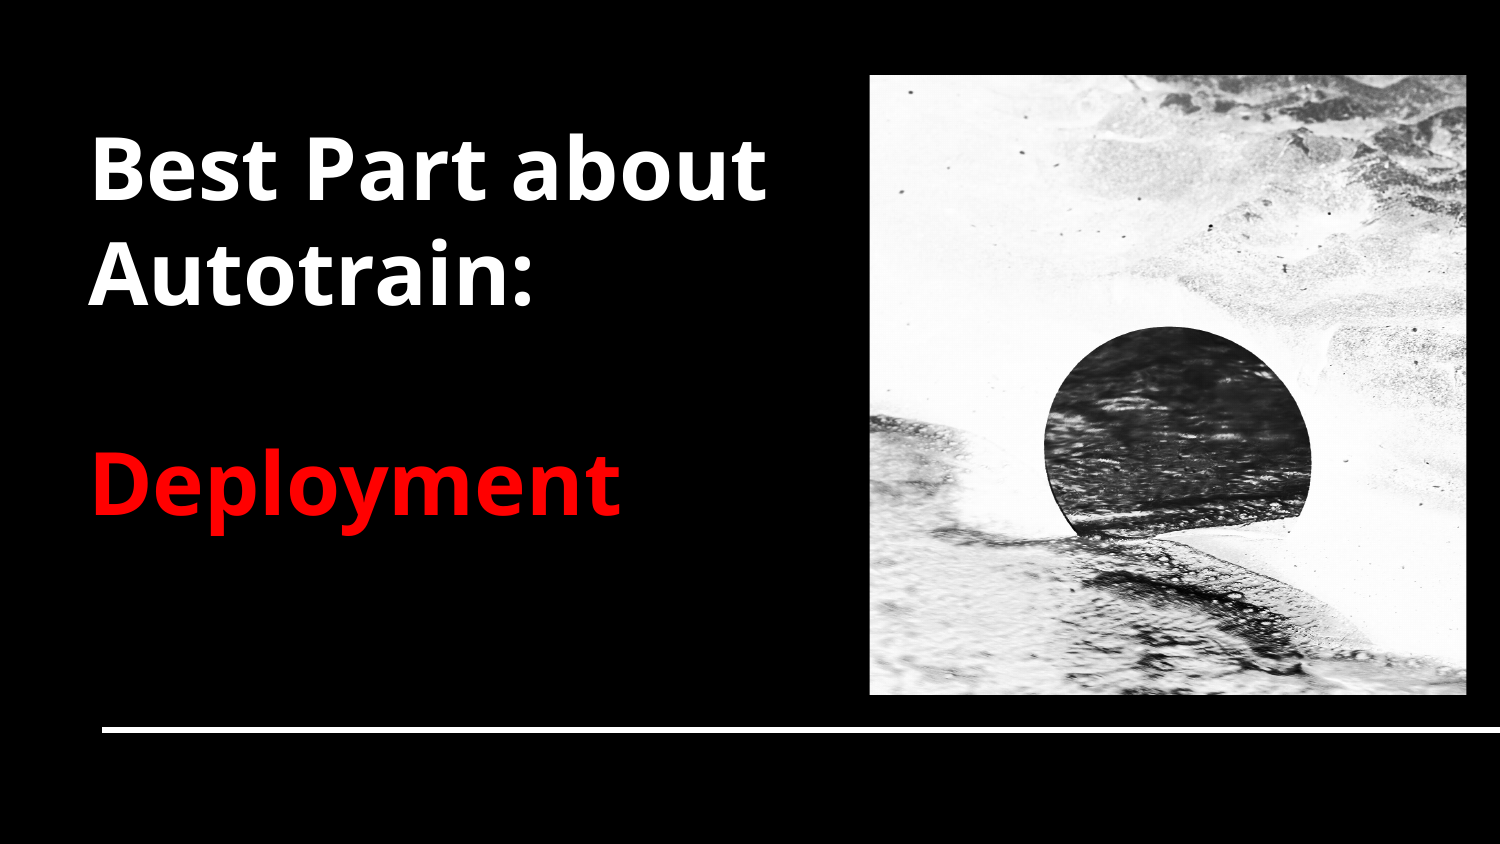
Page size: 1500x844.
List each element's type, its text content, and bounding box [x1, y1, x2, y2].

picture [869, 75, 1467, 695]
title Best Part about Autotrain: Deployment [73, 421, 864, 548]
